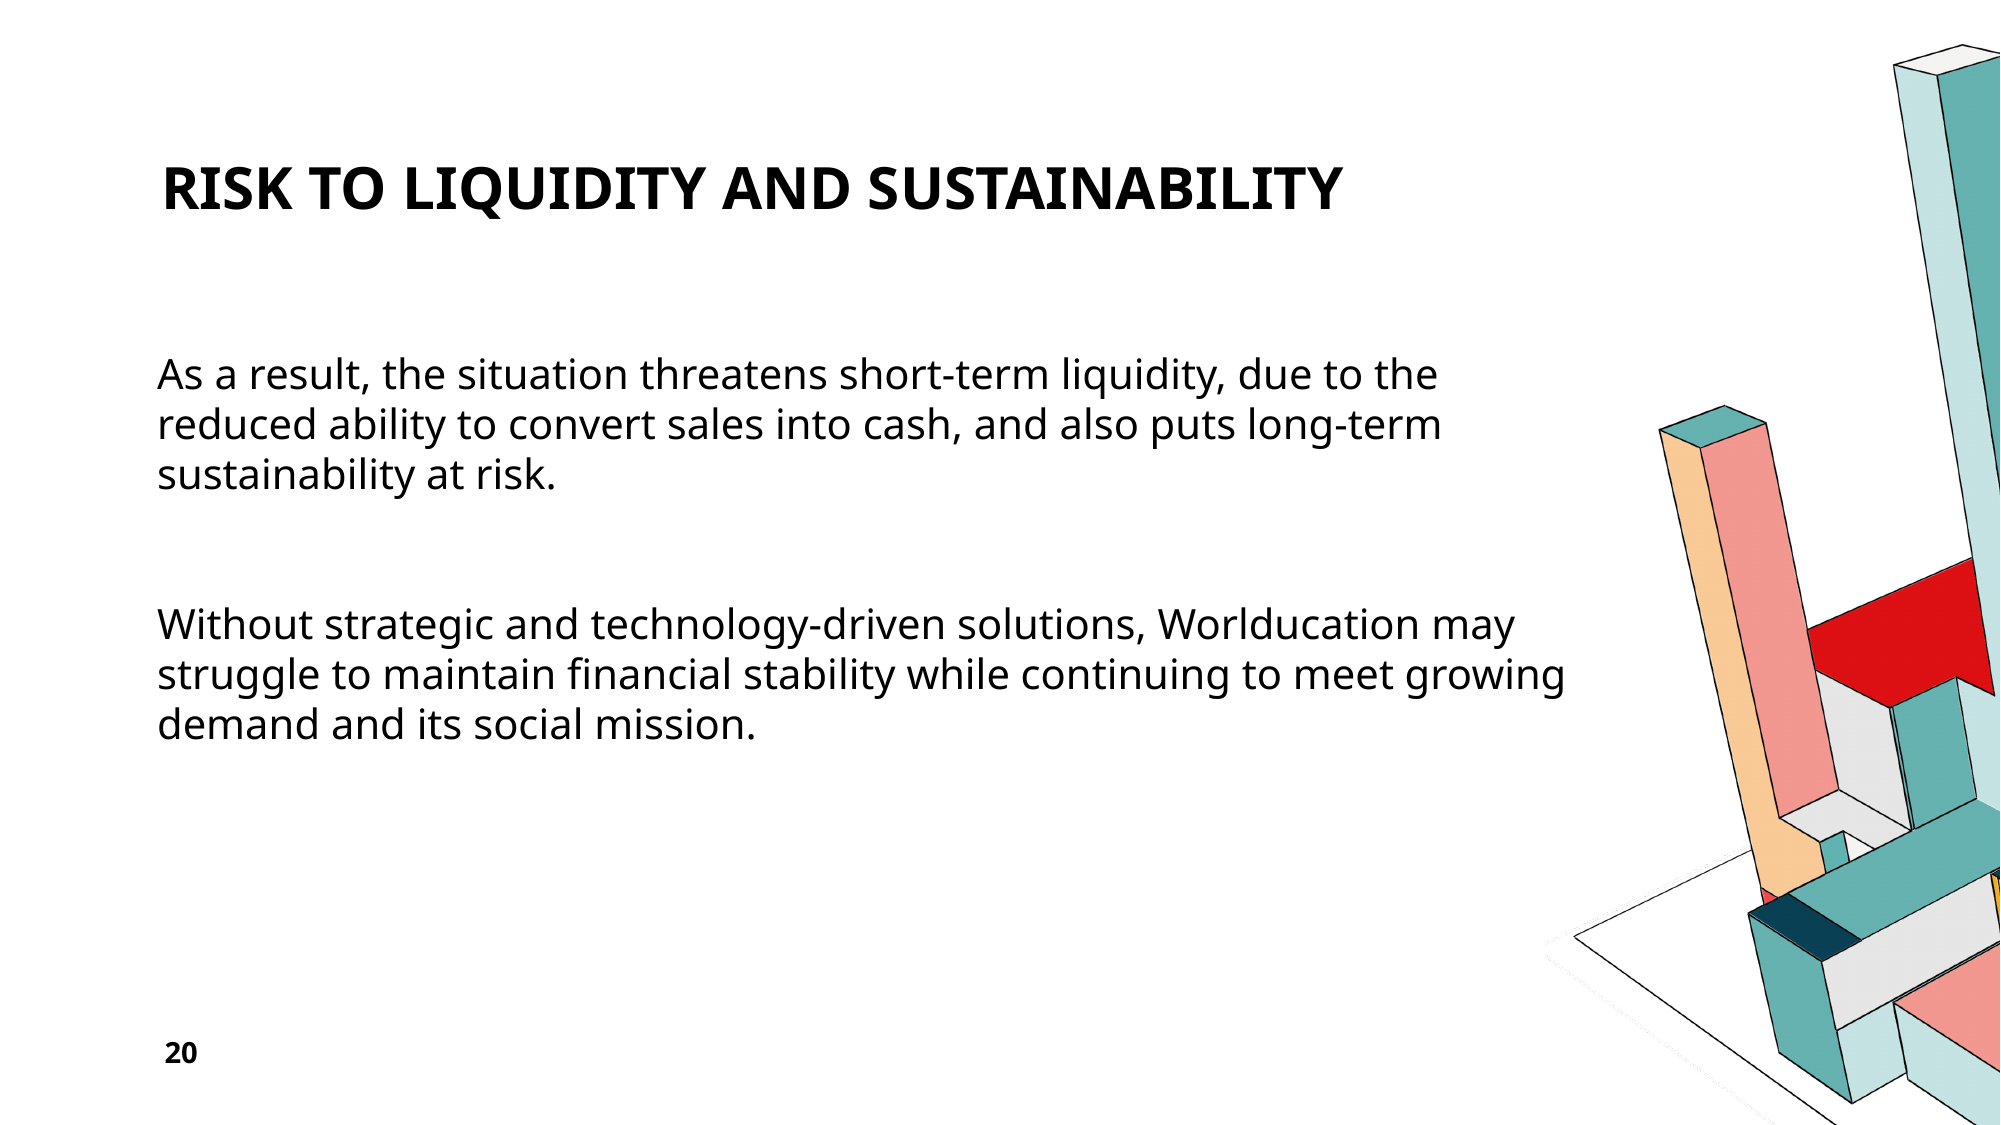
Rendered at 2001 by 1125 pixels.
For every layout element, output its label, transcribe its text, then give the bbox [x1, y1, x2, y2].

list As a result, the situation threatens short-term liquidity, due to the reduced ability to convert sales into cash, and also puts long-term sustainability at risk. Without strategic and technology-driven solutions, Worlducation may struggle to maintain financial stability while continuing to meet growing demand and its social mission. [142, 339, 1594, 960]
picture [1544, 43, 2000, 1125]
title Risk to Liquidity and Sustainability [146, 11, 1508, 230]
slide_number 20 [149, 1024, 588, 1085]
